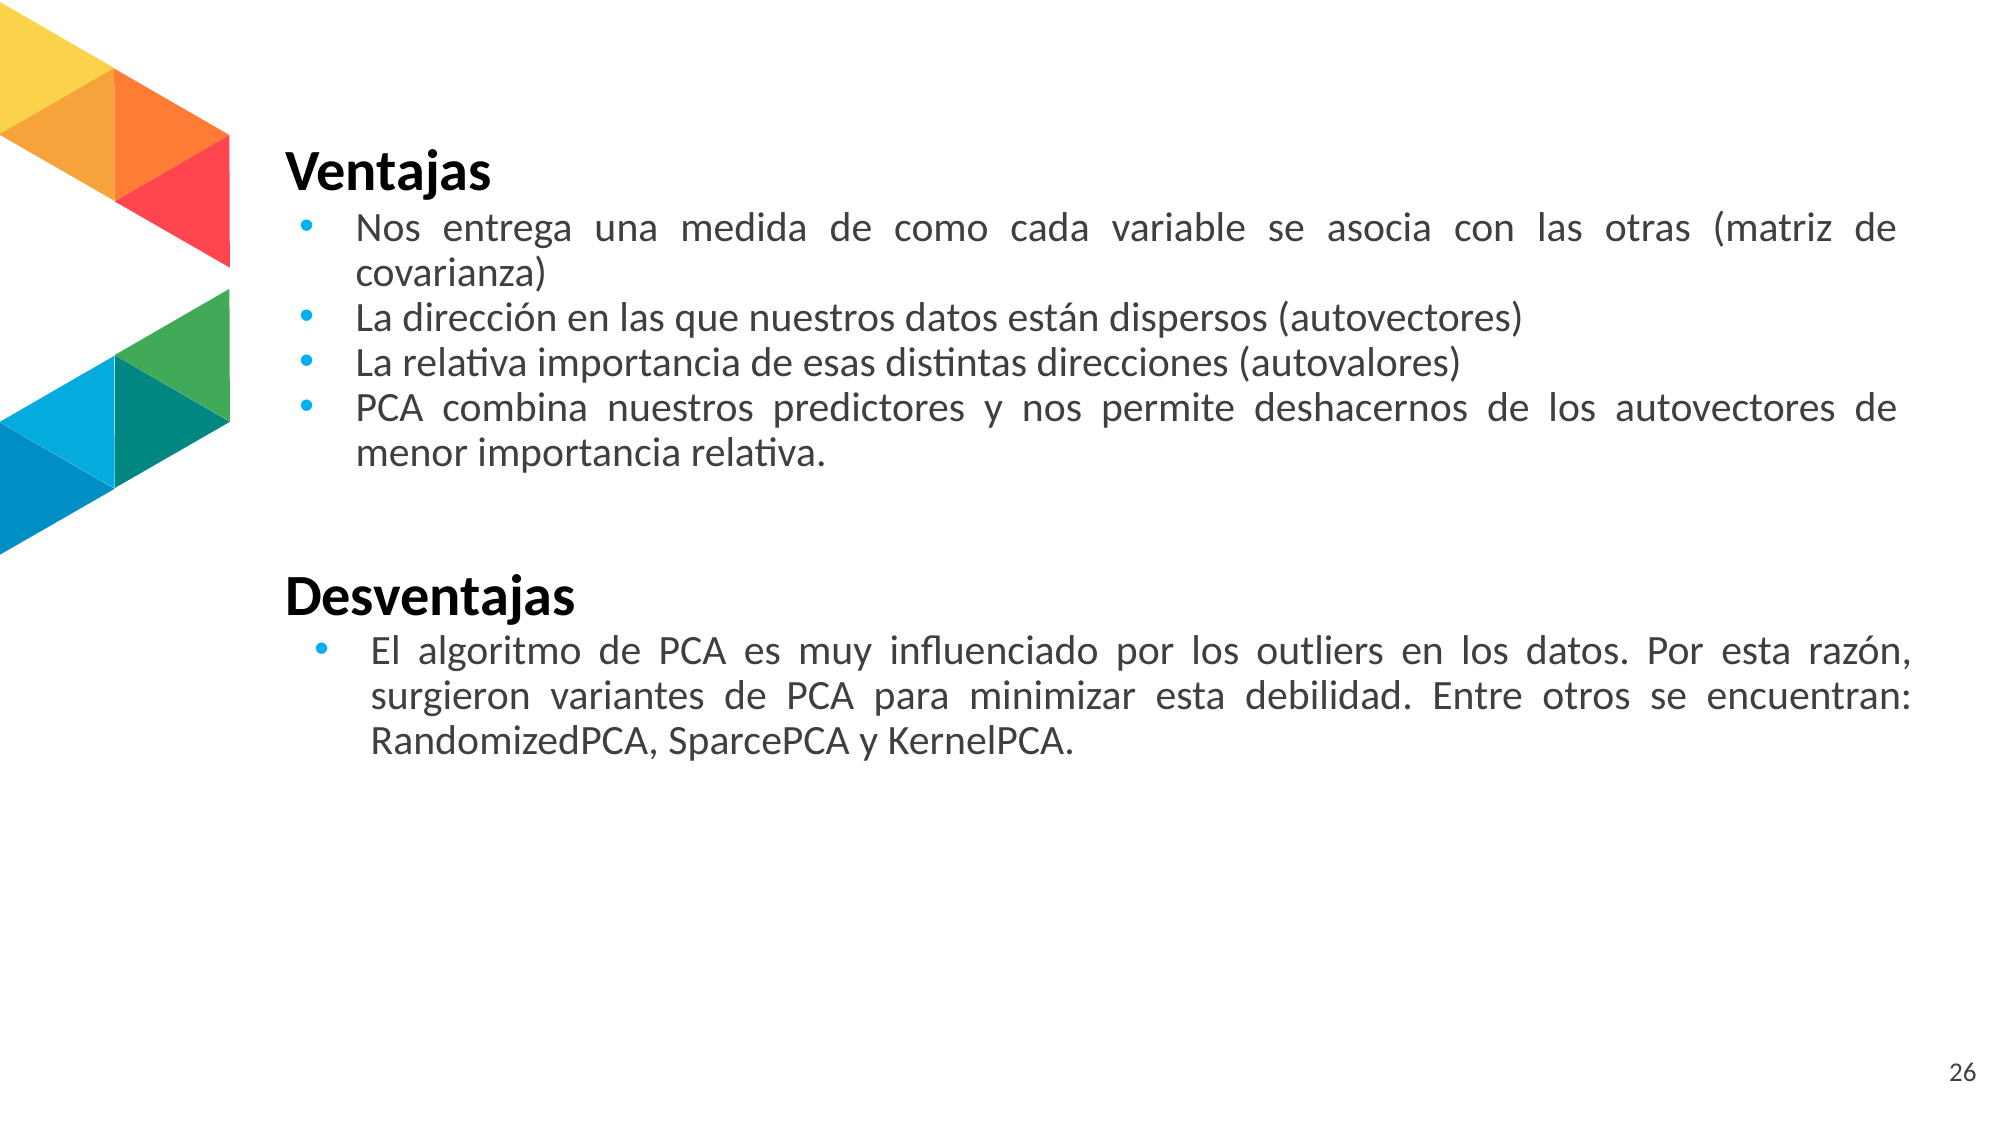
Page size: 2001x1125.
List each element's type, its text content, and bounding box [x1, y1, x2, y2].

title Desventajas [270, 558, 1916, 744]
slide_number ‹#› [1871, 1038, 1992, 1125]
title Ventajas [270, 133, 1916, 319]
subtitle Nos entrega una medida de como cada variable se asocia con las otras (matriz de covarianza) La dirección en las que nuestros datos están dispersos (autovectores) La relativa importancia de esas distintas direcciones (autovalores) PCA combina nuestros predictores y nos permite deshacernos de los autovectores de menor importancia relativa. [267, 197, 1914, 488]
subtitle El algoritmo de PCA es muy influenciado por los outliers en los datos. Por esta razón, surgieron variantes de PCA para minimizar esta debilidad. Entre otros se encuentran: RandomizedPCA, SparcePCA y KernelPCA. [282, 620, 1929, 1013]
